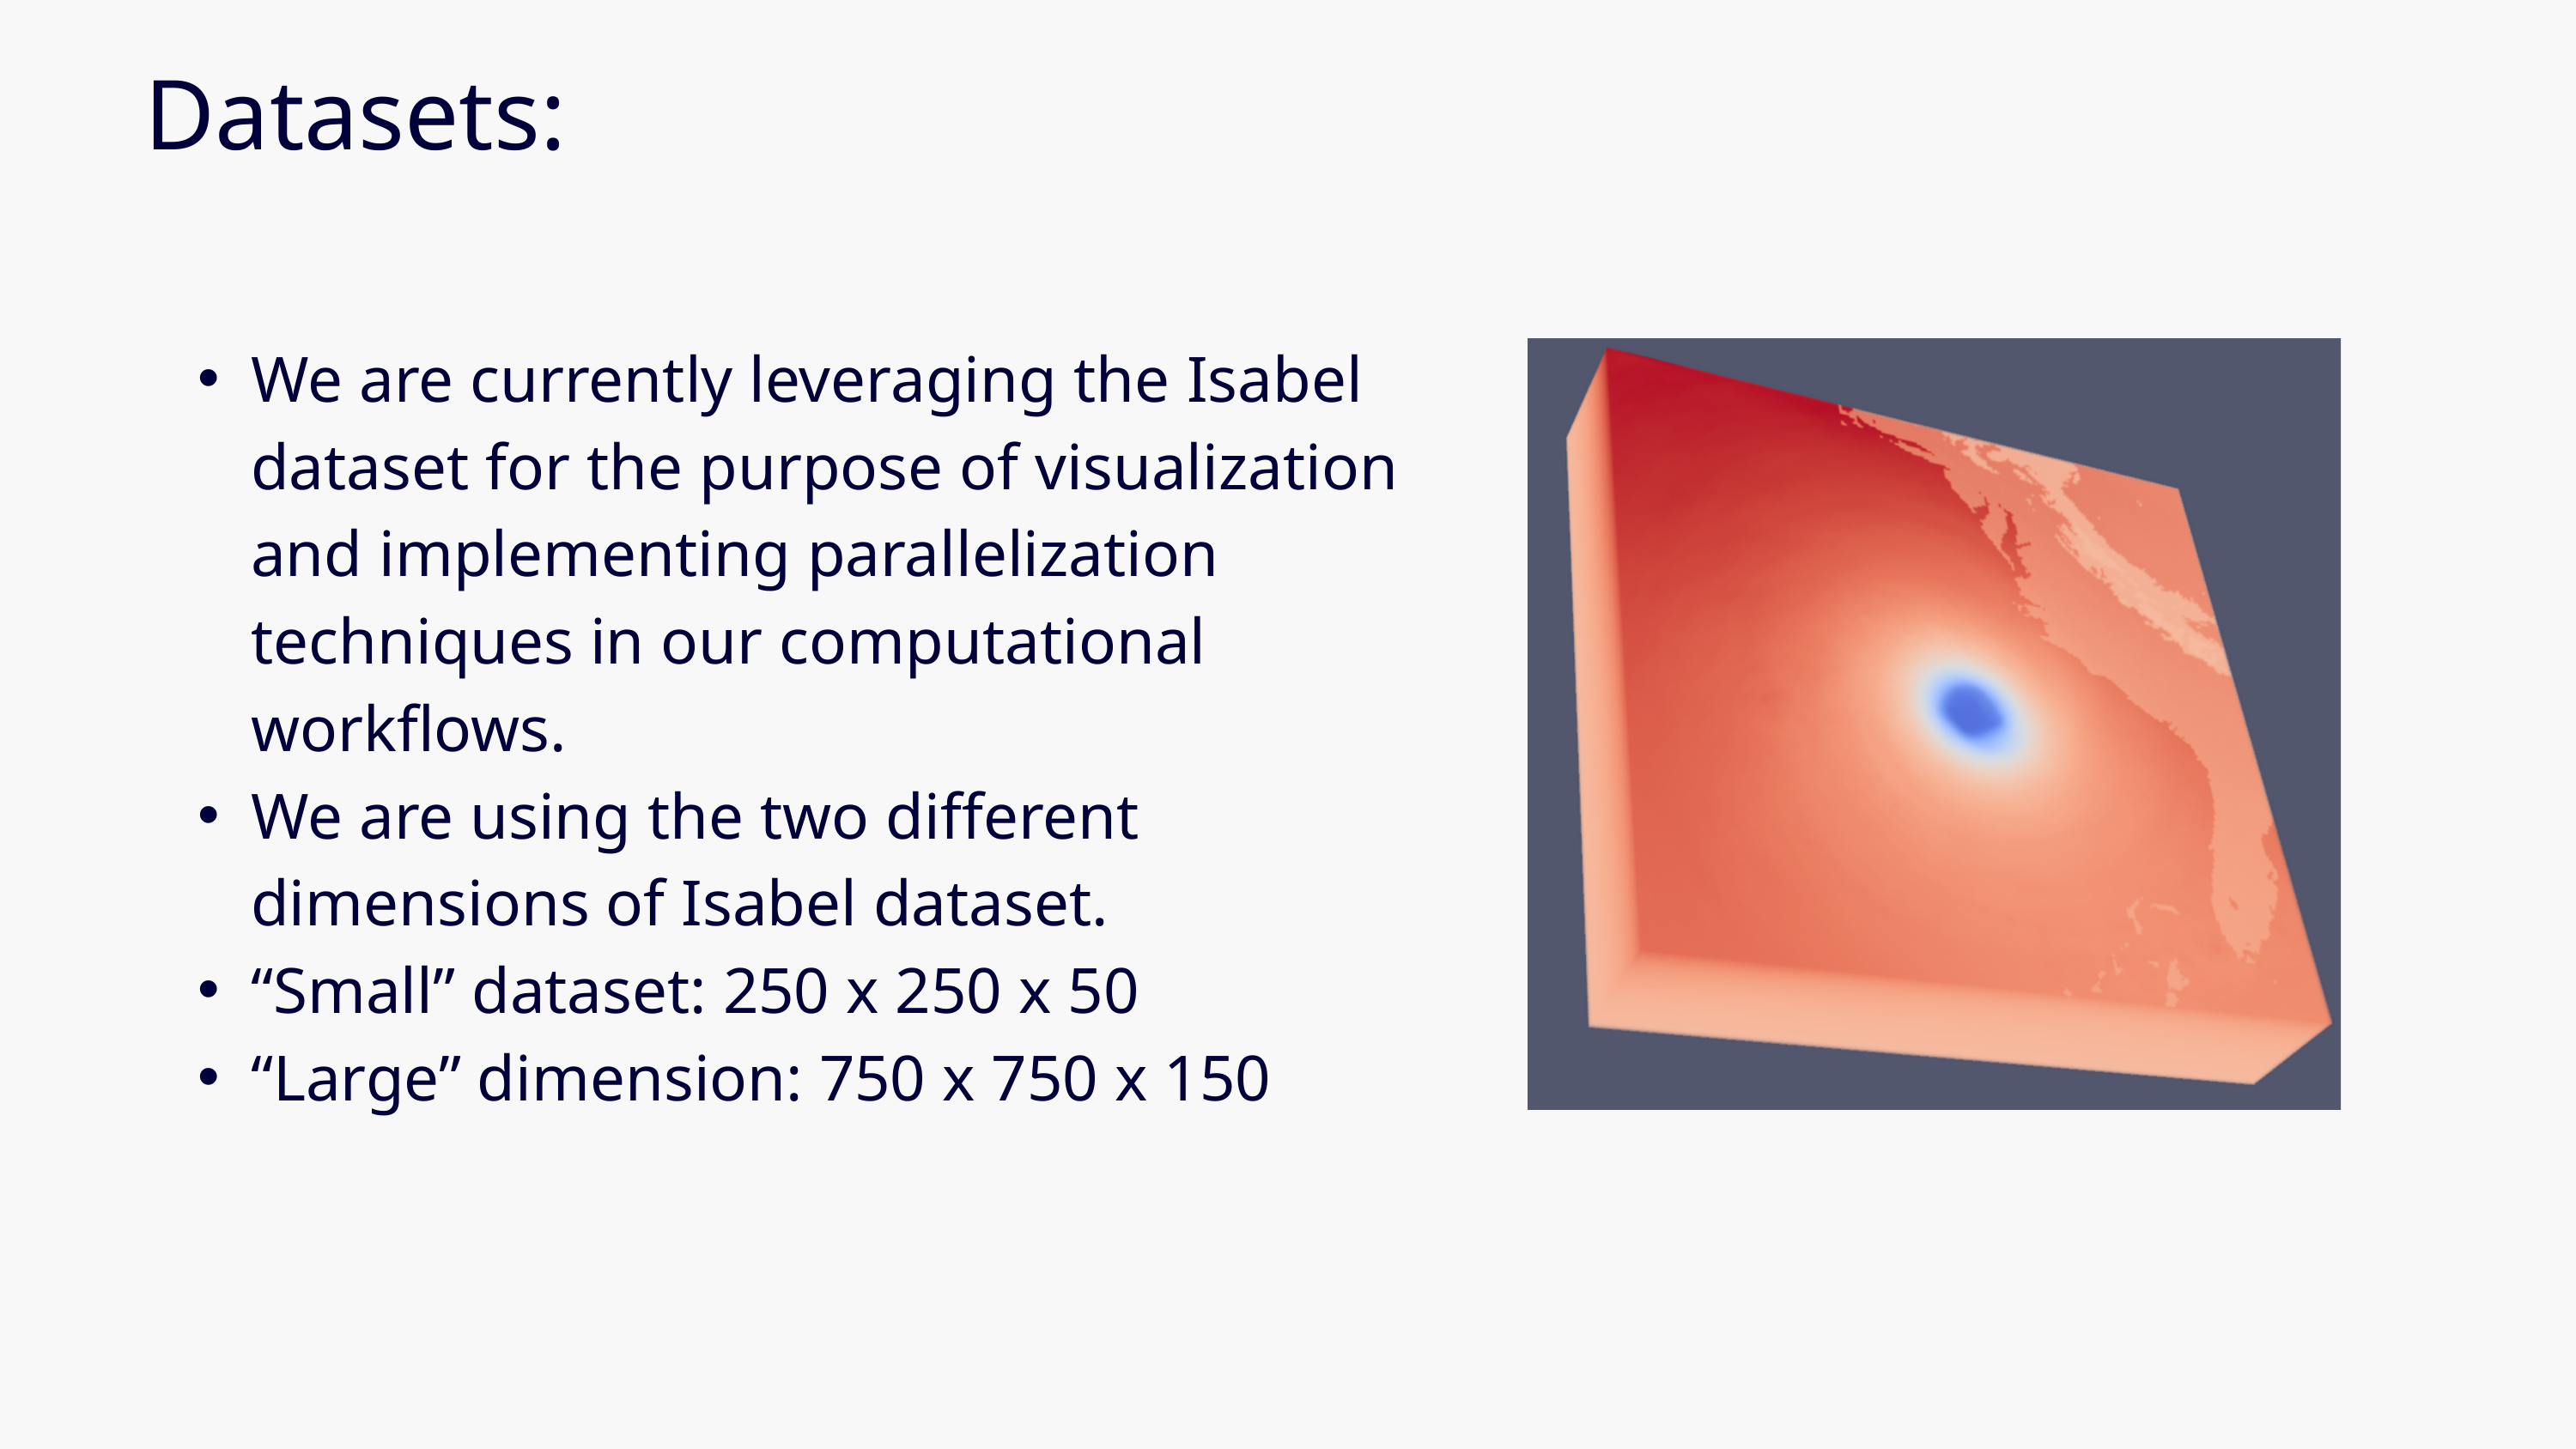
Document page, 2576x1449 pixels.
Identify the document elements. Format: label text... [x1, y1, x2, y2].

text_box [1528, 338, 2342, 1110]
text_box We are currently leveraging the Isabel dataset for the purpose of visualization and implementing parallelization techniques in our computational workflows. We are using the two different dimensions of Isabel dataset. “Small” dataset: 250 x 250 x 50 “Large” dimension: 750 x 750 x 150 [144, 327, 1416, 1113]
text_box Datasets: [144, 52, 1608, 169]
